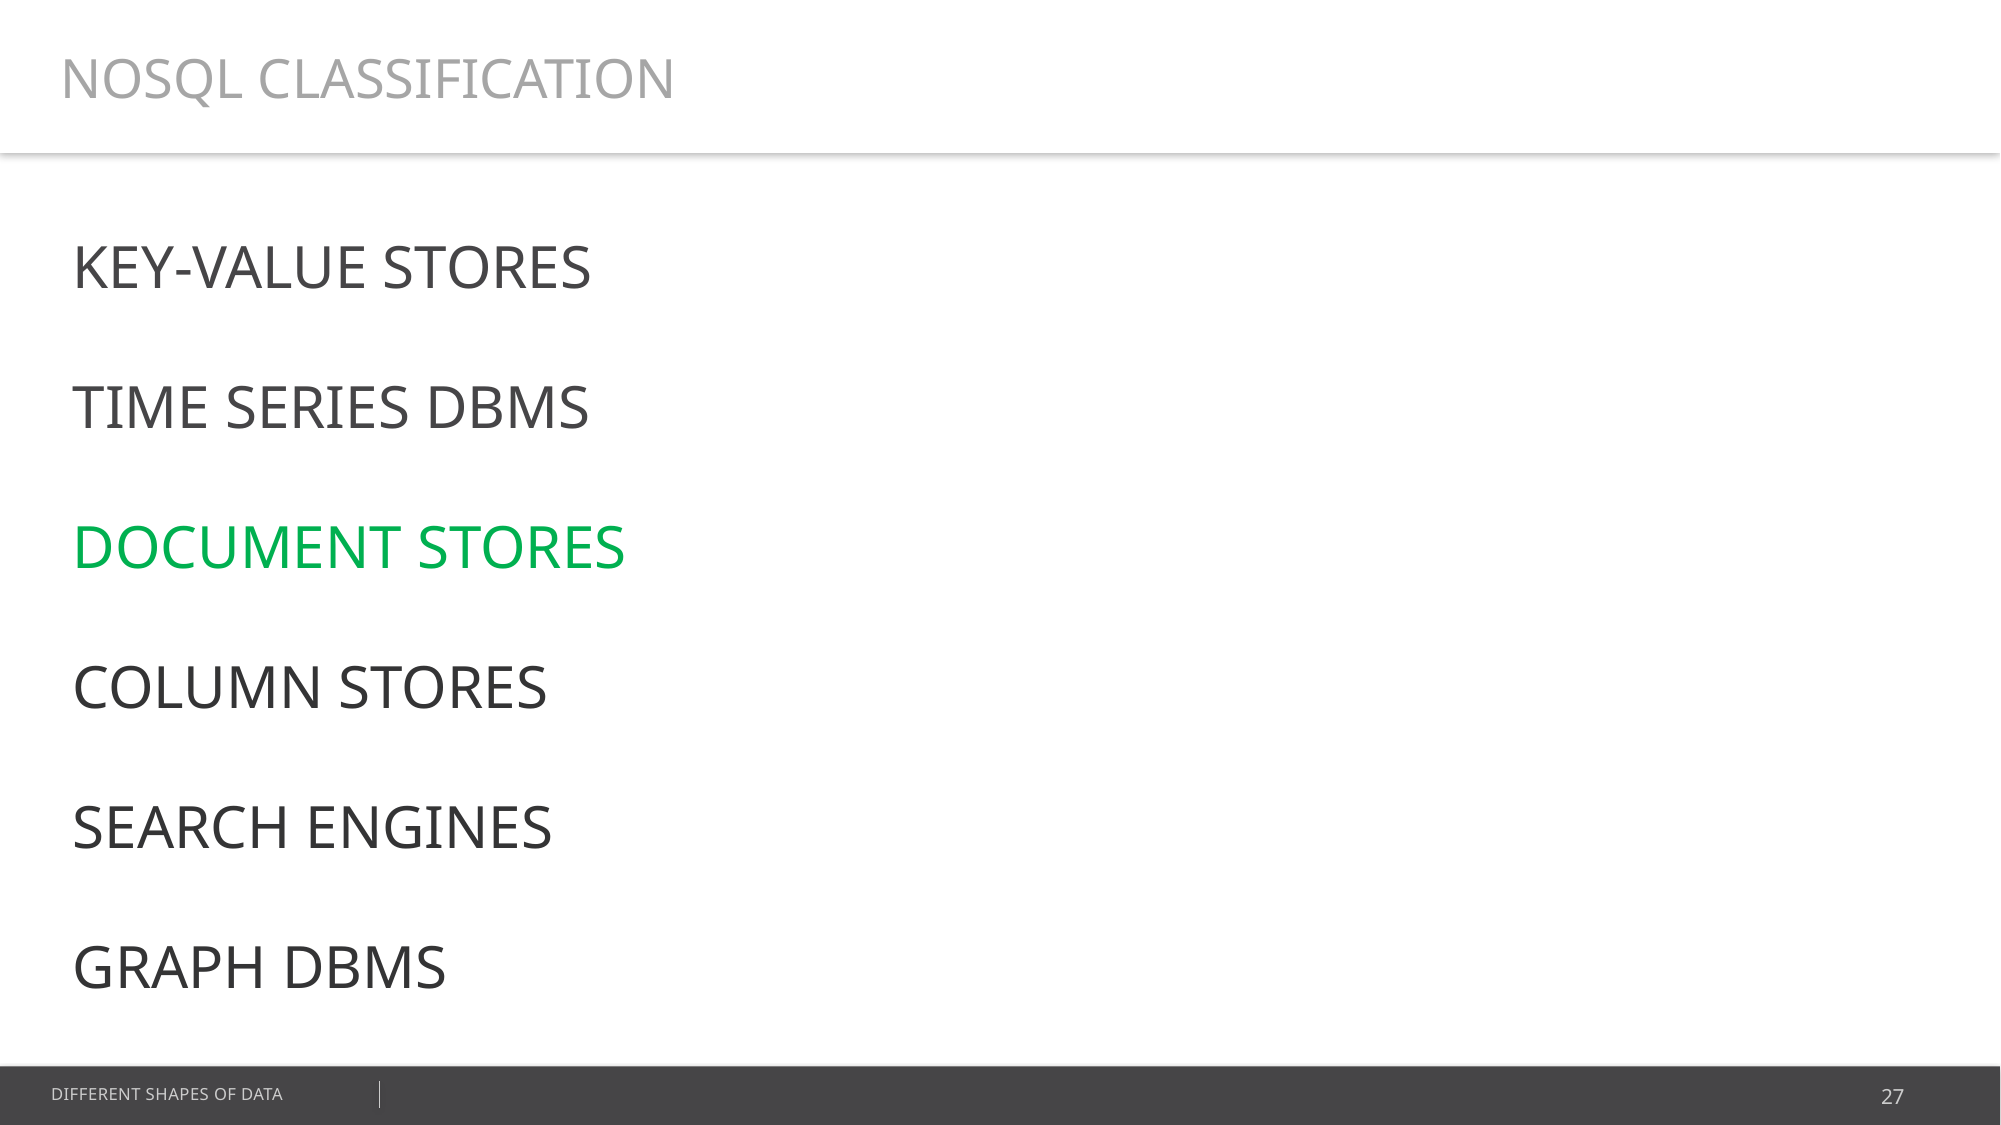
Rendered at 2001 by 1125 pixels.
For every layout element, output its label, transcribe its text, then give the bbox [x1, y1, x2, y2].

text_box KEY-VALUE STORES TIME SERIES DBMS DOCUMENT STORES COLUMN STORES SEARCH ENGINES GRAPH DBMS [57, 152, 808, 1008]
list NOSQL CLASSIFICATION [0, 0, 2000, 153]
